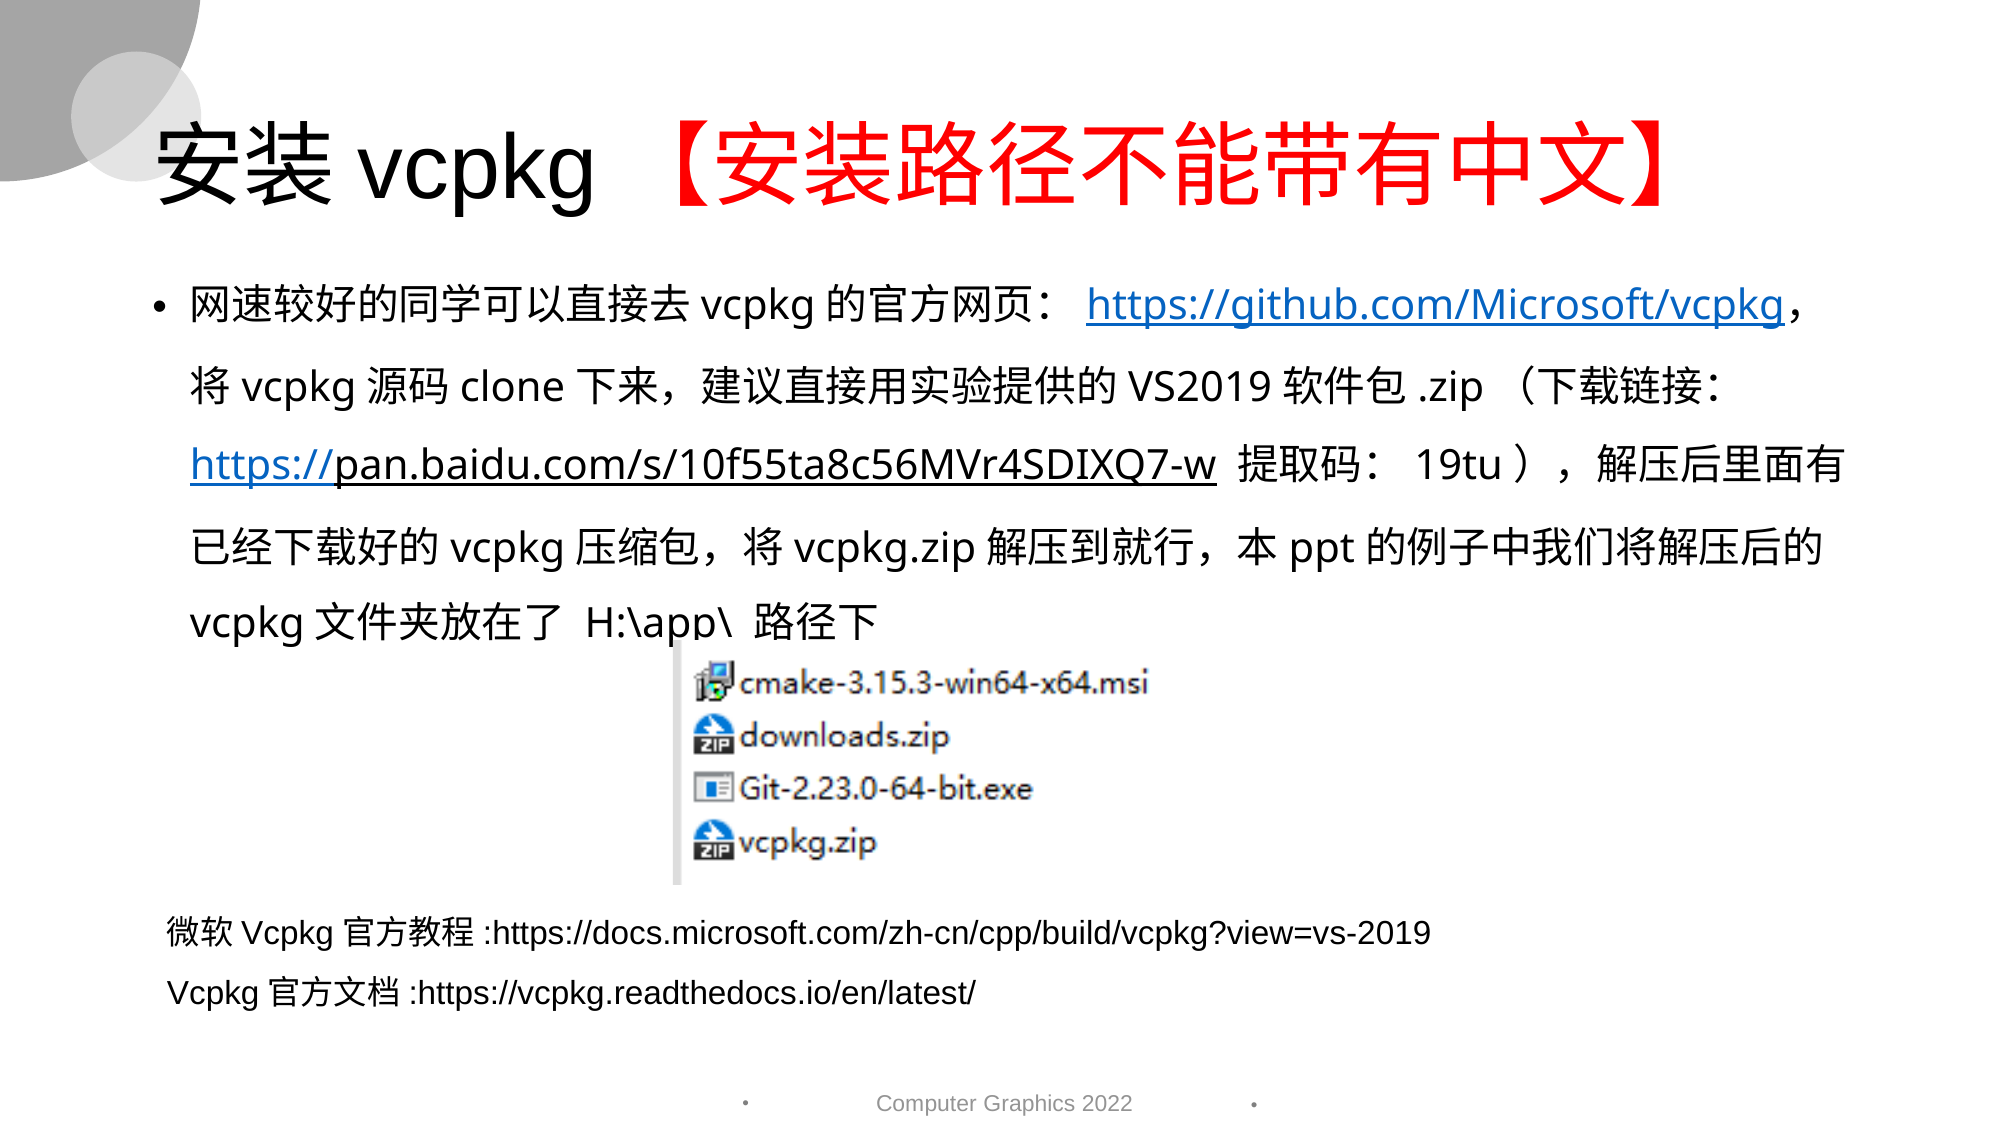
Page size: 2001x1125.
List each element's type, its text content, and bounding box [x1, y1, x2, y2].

text_box 微软Vcpkg官方教程:https://docs.microsoft.com/zh-cn/cpp/build/vcpkg?view=vs-2019 Vcpkg官方文档:https://vcpkg.readthedocs.io/en/latest/ [152, 884, 1622, 1019]
picture [672, 640, 1328, 885]
title 安装vcpkg【安装路径不能带有中文】 [137, 111, 1863, 241]
text_box 网速较好的同学可以直接去vcpkg的官方网页：https://github.com/Microsoft/vcpkg，将vcpkg源码clone下来，建议直接用实验提供的VS2019软件包.zip（下载链接：https://pan.baidu.com/s/10f55ta8c56MVr4SDIXQ7-w 提取码：19tu），解压后里面有已经下载好的vcpkg压缩包，将vcpkg.zip解压到就行，本ppt的例子中我们将解压后的vcpkg文件夹放在了 H:\app\ 路径下 [137, 241, 1863, 1090]
